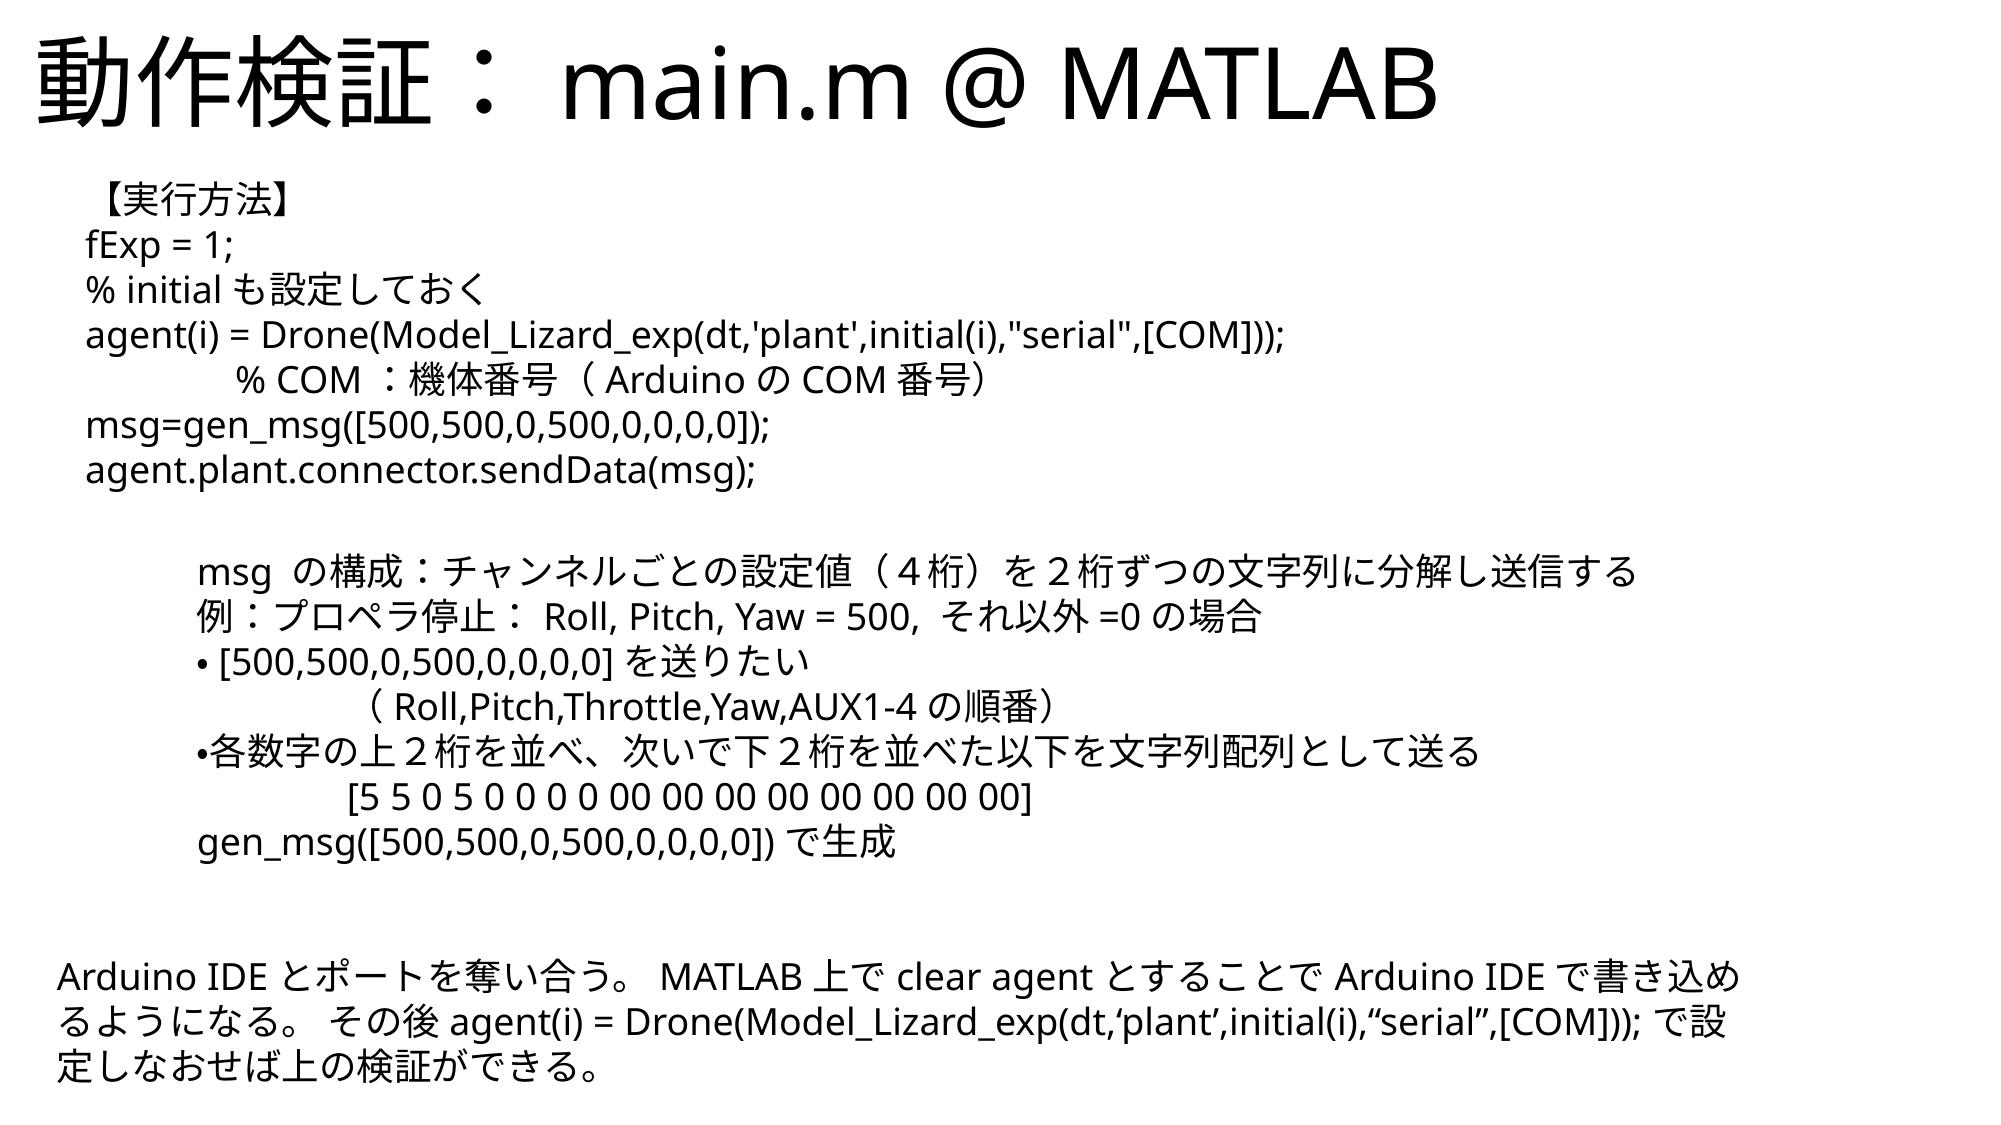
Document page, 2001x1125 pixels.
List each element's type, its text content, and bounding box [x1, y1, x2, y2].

text_box 【実行方法】 fExp = 1; % initialも設定しておく agent(i) = Drone(Model_Lizard_exp(dt,'plant',initial(i),"serial",[COM])); % COM：機体番号（ArduinoのCOM番号） msg=gen_msg([500,500,0,500,0,0,0,0]); agent.plant.connector.sendData(msg); [70, 168, 1552, 499]
text_box msg の構成：チャンネルごとの設定値（４桁）を２桁ずつの文字列に分解し送信する 例：プロペラ停止：Roll, Pitch, Yaw = 500, それ以外=0の場合 ・[500,500,0,500,0,0,0,0]を送りたい （Roll,Pitch,Throttle,Yaw,AUX1-4の順番） ・各数字の上２桁を並べ、次いで下２桁を並べた以下を文字列配列として送る [5 5 0 5 0 0 0 0 00 00 00 00 00 00 00 00] gen_msg([500,500,0,500,0,0,0,0])で生成 [182, 540, 1756, 870]
text_box Arduino IDEとポートを奪い合う。MATLAB上でclear agentとすることでArduino IDEで書き込めるようになる。 その後agent(i) = Drone(Model_Lizard_exp(dt,‘plant’,initial(i),“serial”,[COM]));で設定しなおせば上の検証ができる。 [42, 945, 1772, 1095]
text_box 動作検証：main.m @ MATLAB [19, 12, 1640, 147]
